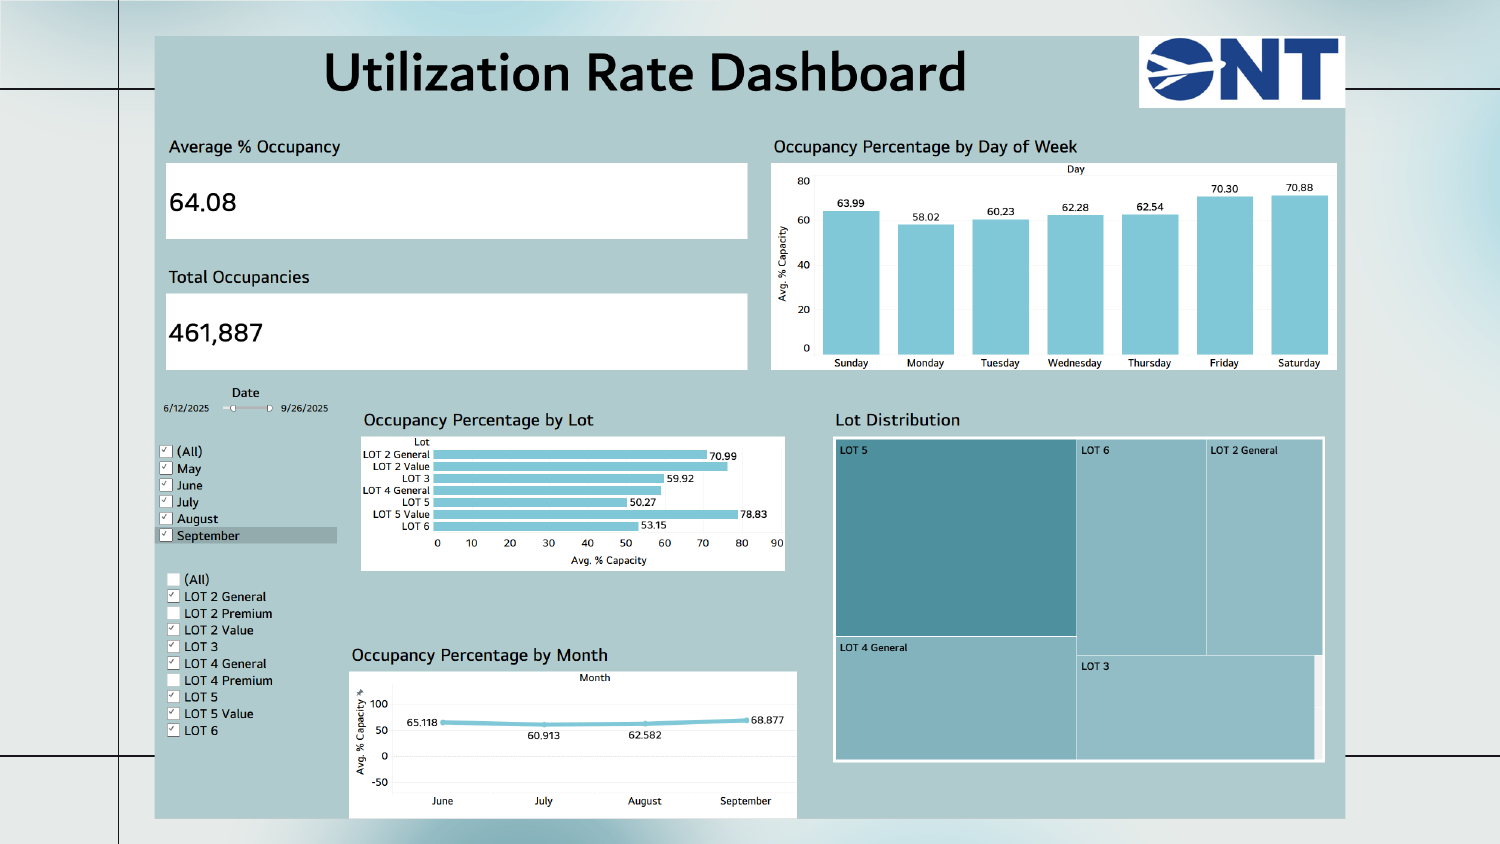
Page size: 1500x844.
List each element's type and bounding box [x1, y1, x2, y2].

picture [154, 36, 1346, 819]
